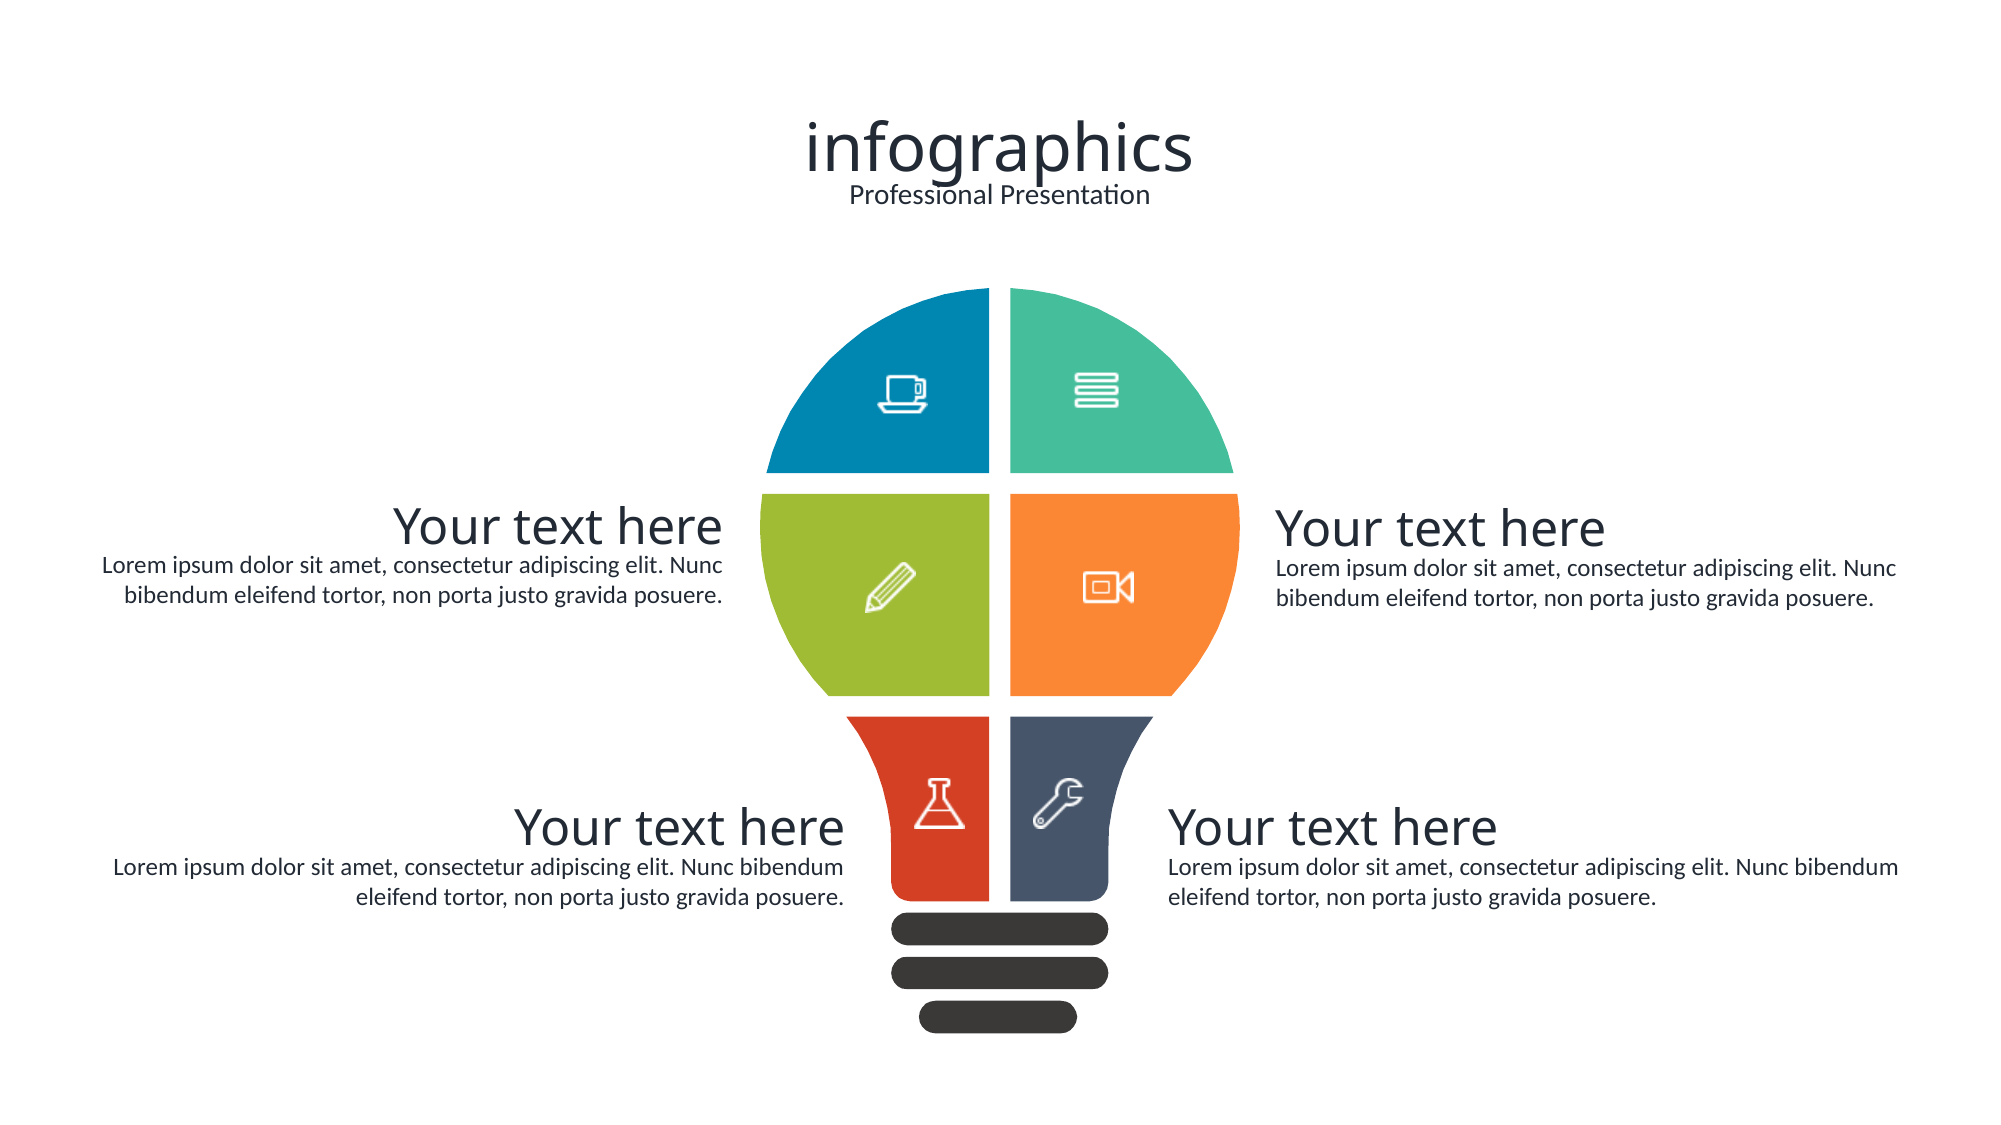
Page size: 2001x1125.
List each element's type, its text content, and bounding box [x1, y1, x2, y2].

text_box Lorem ipsum dolor sit amet, consectetur adipiscing elit. Nunc bibendum eleifend tortor, non porta justo gravida posuere. [1261, 565, 1962, 619]
text_box Lorem ipsum dolor sit amet, consectetur adipiscing elit. Nunc bibendum eleifend tortor, non porta justo gravida posuere. [1240, 863, 1961, 918]
text_box Lorem ipsum dolor sit amet, consectetur adipiscing elit. Nunc bibendum eleifend tortor, non porta justo gravida posuere. [52, 863, 760, 918]
picture [865, 562, 916, 613]
picture [878, 375, 927, 413]
text_box Lorem ipsum dolor sit amet, consectetur adipiscing elit. Nunc bibendum eleifend tortor, non porta justo gravida posuere. [38, 562, 739, 617]
text_box Your text here [38, 486, 739, 562]
text_box Your text here [1240, 788, 1961, 863]
picture [1083, 562, 1134, 613]
picture [1033, 778, 1084, 829]
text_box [760, 288, 1240, 1034]
text_box Your text here [1261, 489, 1962, 565]
picture [914, 778, 965, 829]
picture [1071, 365, 1123, 416]
text_box Your text here [52, 788, 760, 863]
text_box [132, 97, 1868, 219]
